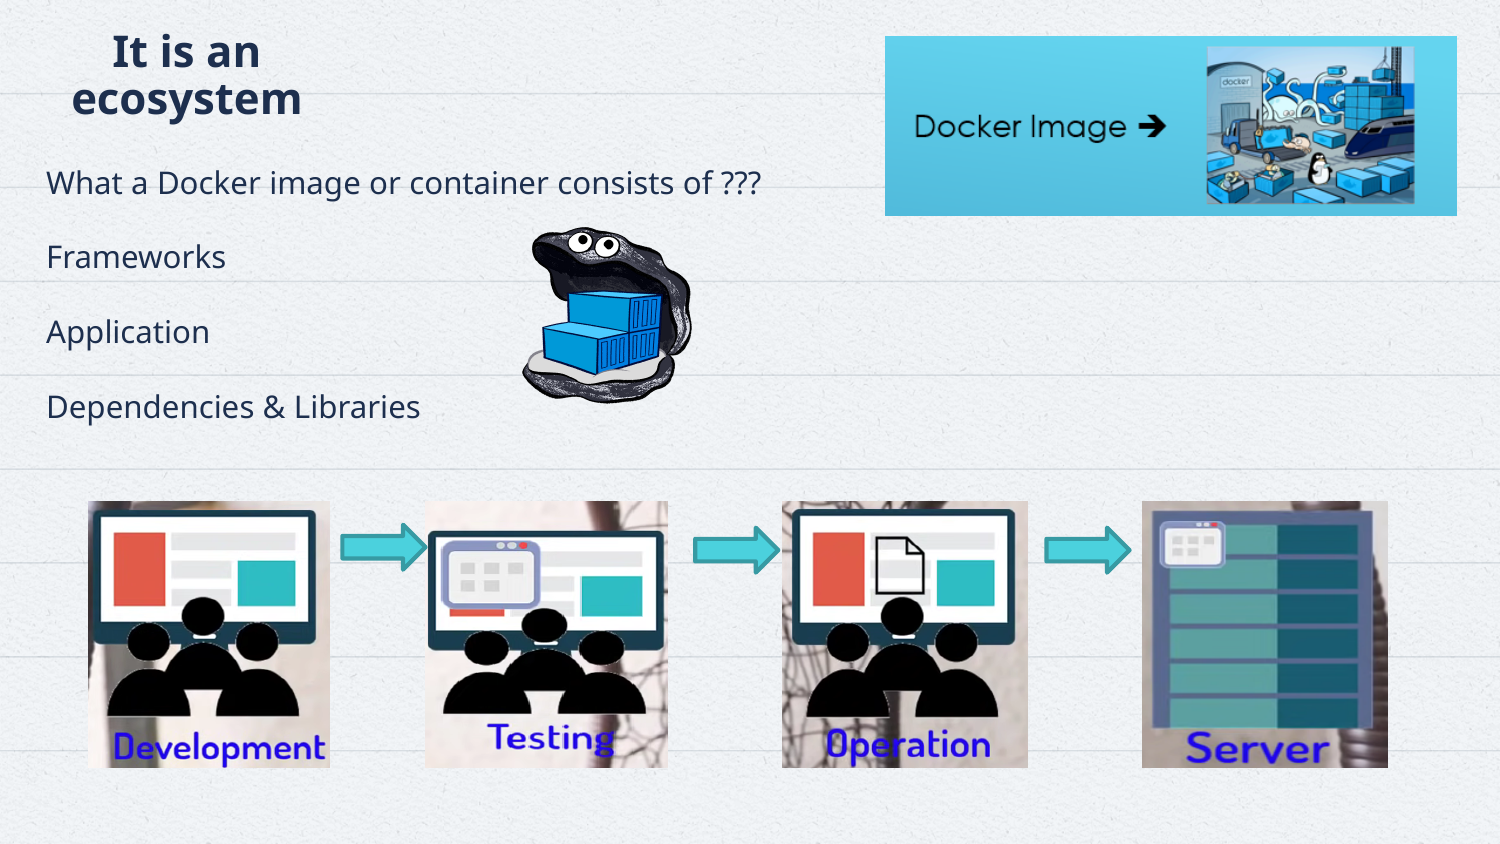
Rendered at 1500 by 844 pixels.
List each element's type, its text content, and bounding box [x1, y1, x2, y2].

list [425, 501, 668, 769]
text_box What a Docker image or container consists of ??? Frameworks Application Dependencies & Libraries [31, 129, 1336, 433]
title It is an ecosystem [31, 28, 343, 125]
text_box [693, 525, 777, 575]
picture [0, 0, 1500, 844]
text_box [1044, 525, 1132, 575]
text_box [340, 522, 420, 572]
